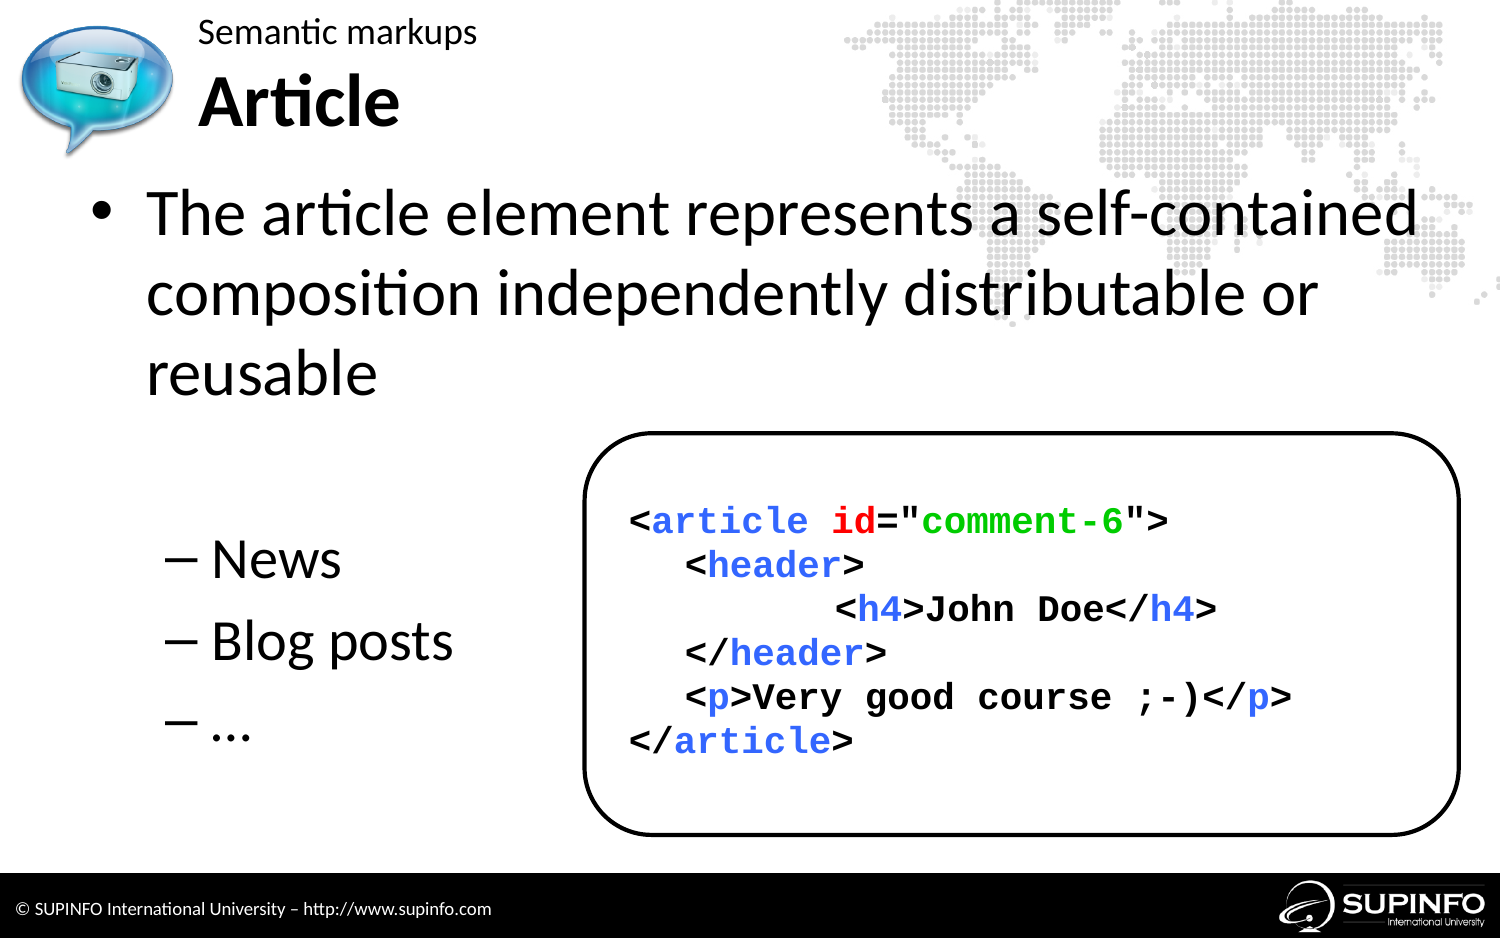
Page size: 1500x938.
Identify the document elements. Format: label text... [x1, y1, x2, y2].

list The article element represents a self-contained composition independently distributable or reusable News Blog posts … [74, 161, 1460, 856]
picture [17, 19, 179, 162]
picture [1269, 870, 1494, 938]
picture [844, 0, 1500, 327]
text_box Article [183, 56, 1459, 138]
text_box <article id="comment-6"> <header> <h4>John Doe</h4> </header> <p>Very good course ;-)</p> </article> [582, 431, 1461, 838]
text_box Semantic markups [183, 0, 1459, 56]
